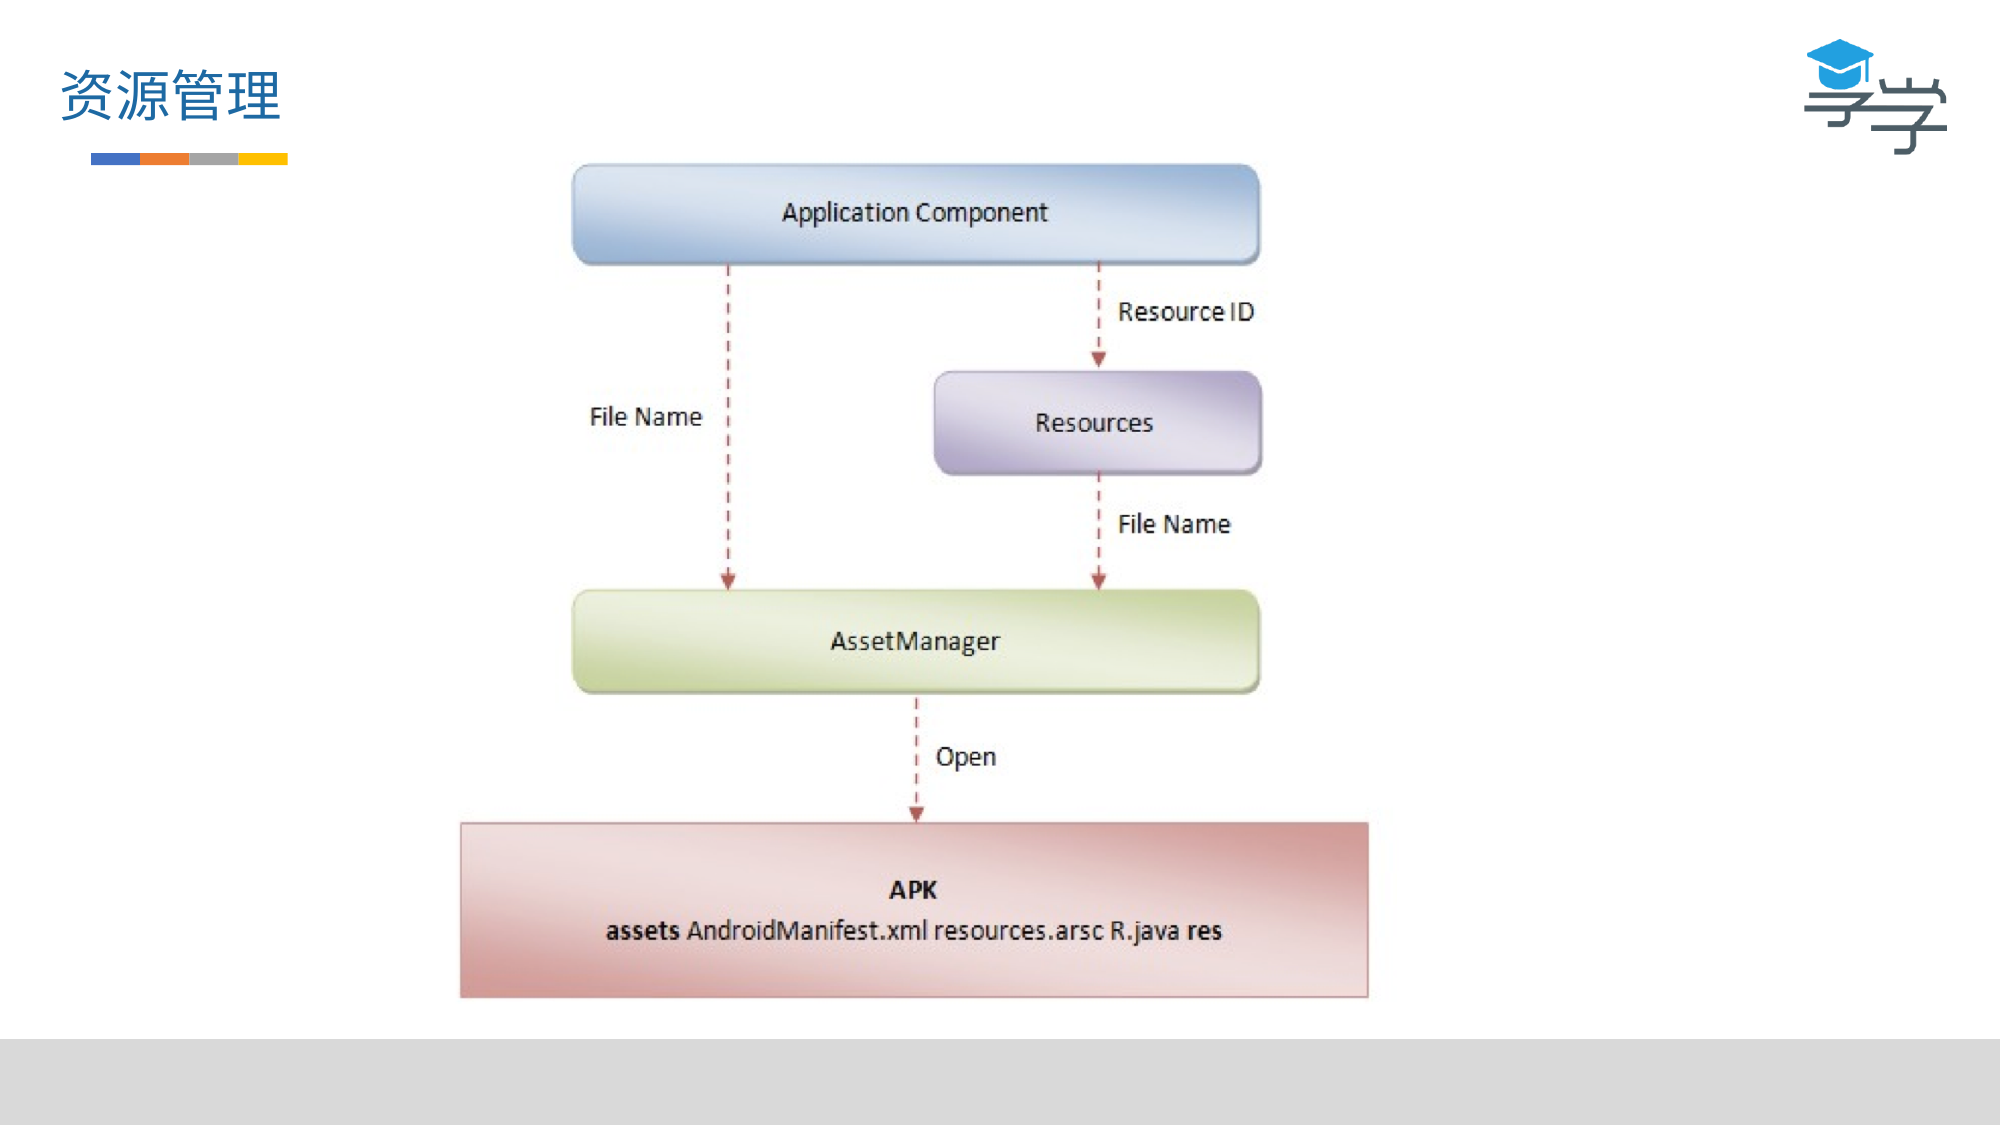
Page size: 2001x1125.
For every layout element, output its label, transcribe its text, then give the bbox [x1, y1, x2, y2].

picture [1799, 20, 1952, 173]
text_box 资源管理 [59, 60, 868, 128]
picture [425, 128, 1409, 1020]
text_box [90, 152, 288, 166]
